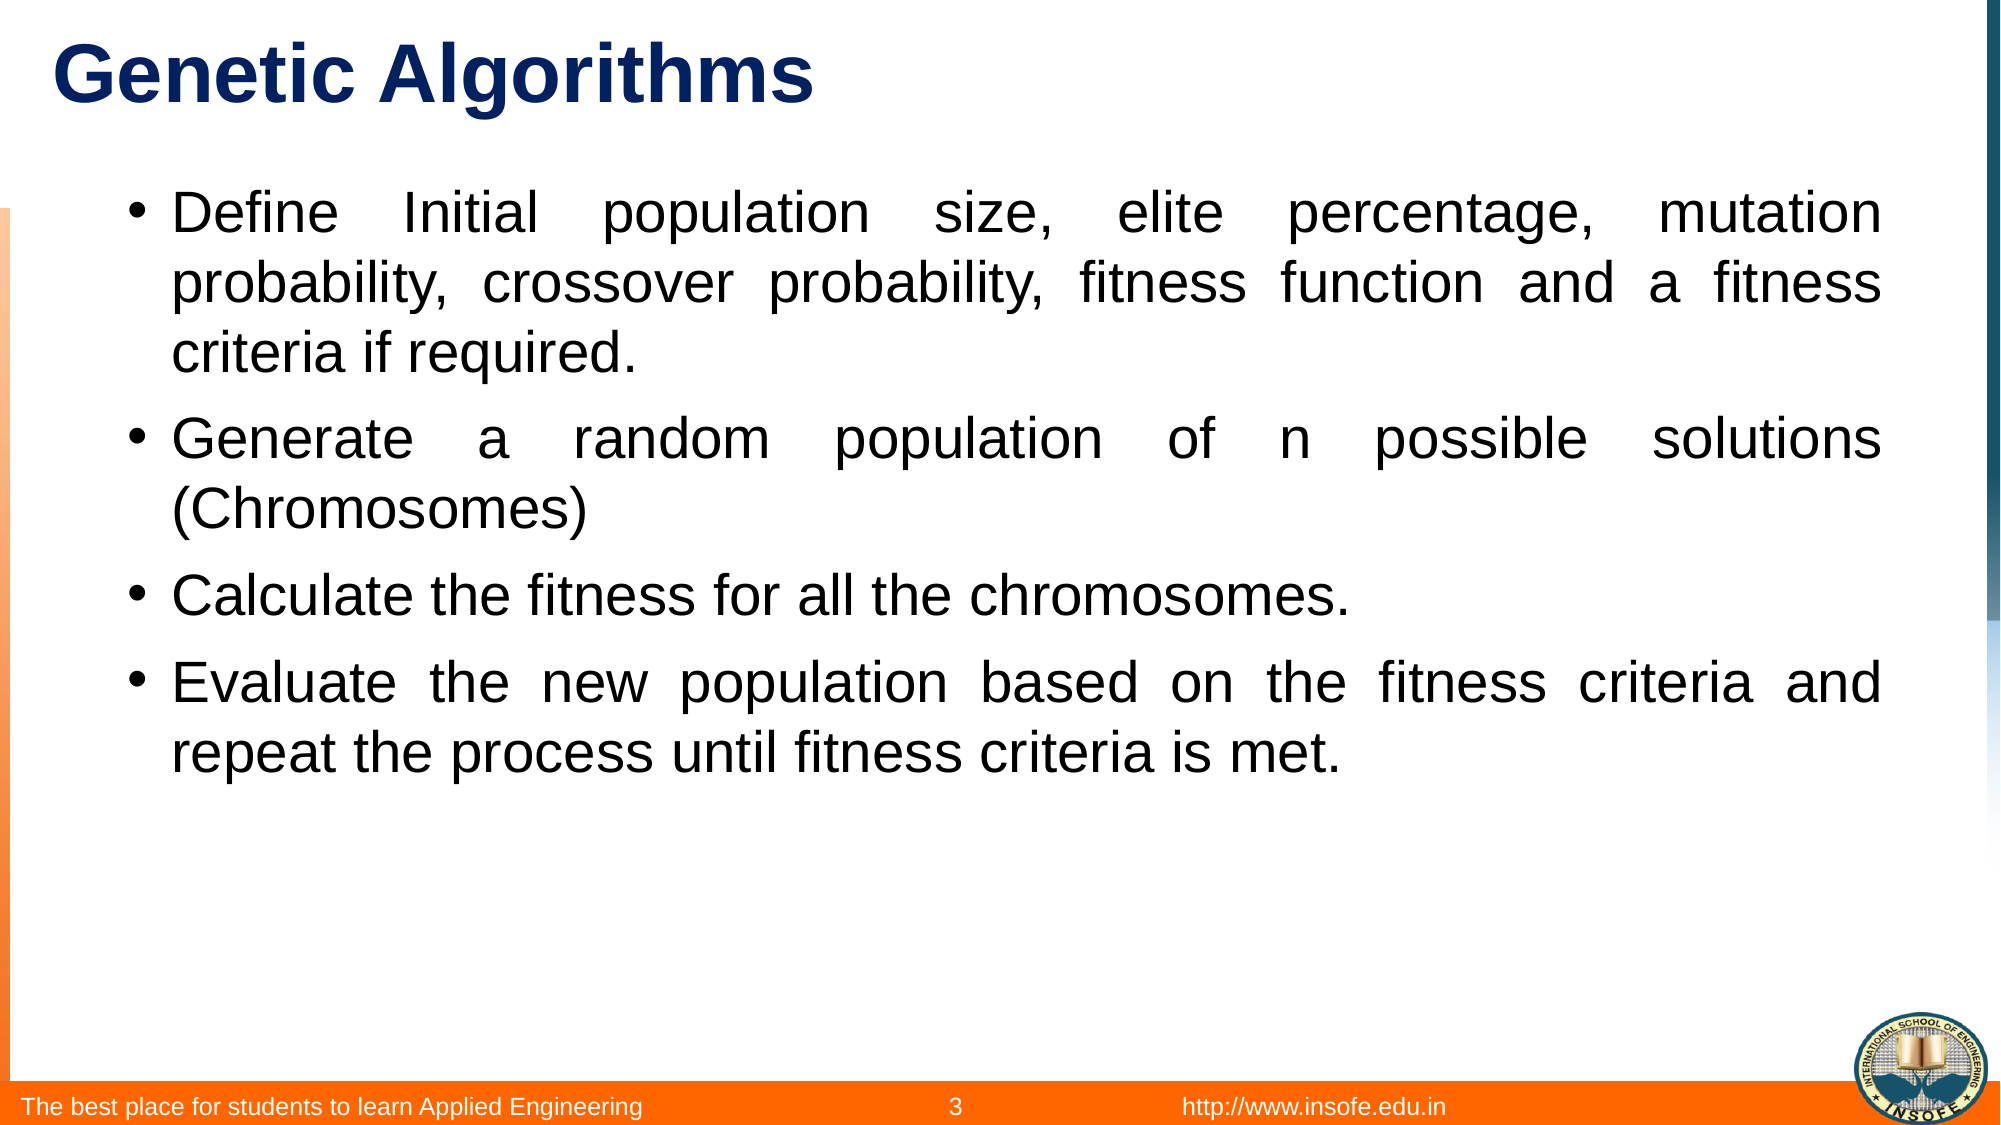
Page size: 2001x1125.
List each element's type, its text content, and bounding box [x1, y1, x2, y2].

list Define Initial population size, elite percentage, mutation probability, crossover probability, fitness function and a fitness criteria if required. Generate a random population of n possible solutions (Chromosomes) Calculate the fitness for all the chromosomes. Evaluate the new population based on the fitness criteria and repeat the process until fitness criteria is met. [99, 166, 1900, 1053]
title Genetic Algorithms [37, 24, 1634, 113]
picture [0, 208, 10, 1081]
picture [1854, 1012, 1988, 1125]
picture [1987, 0, 2001, 866]
